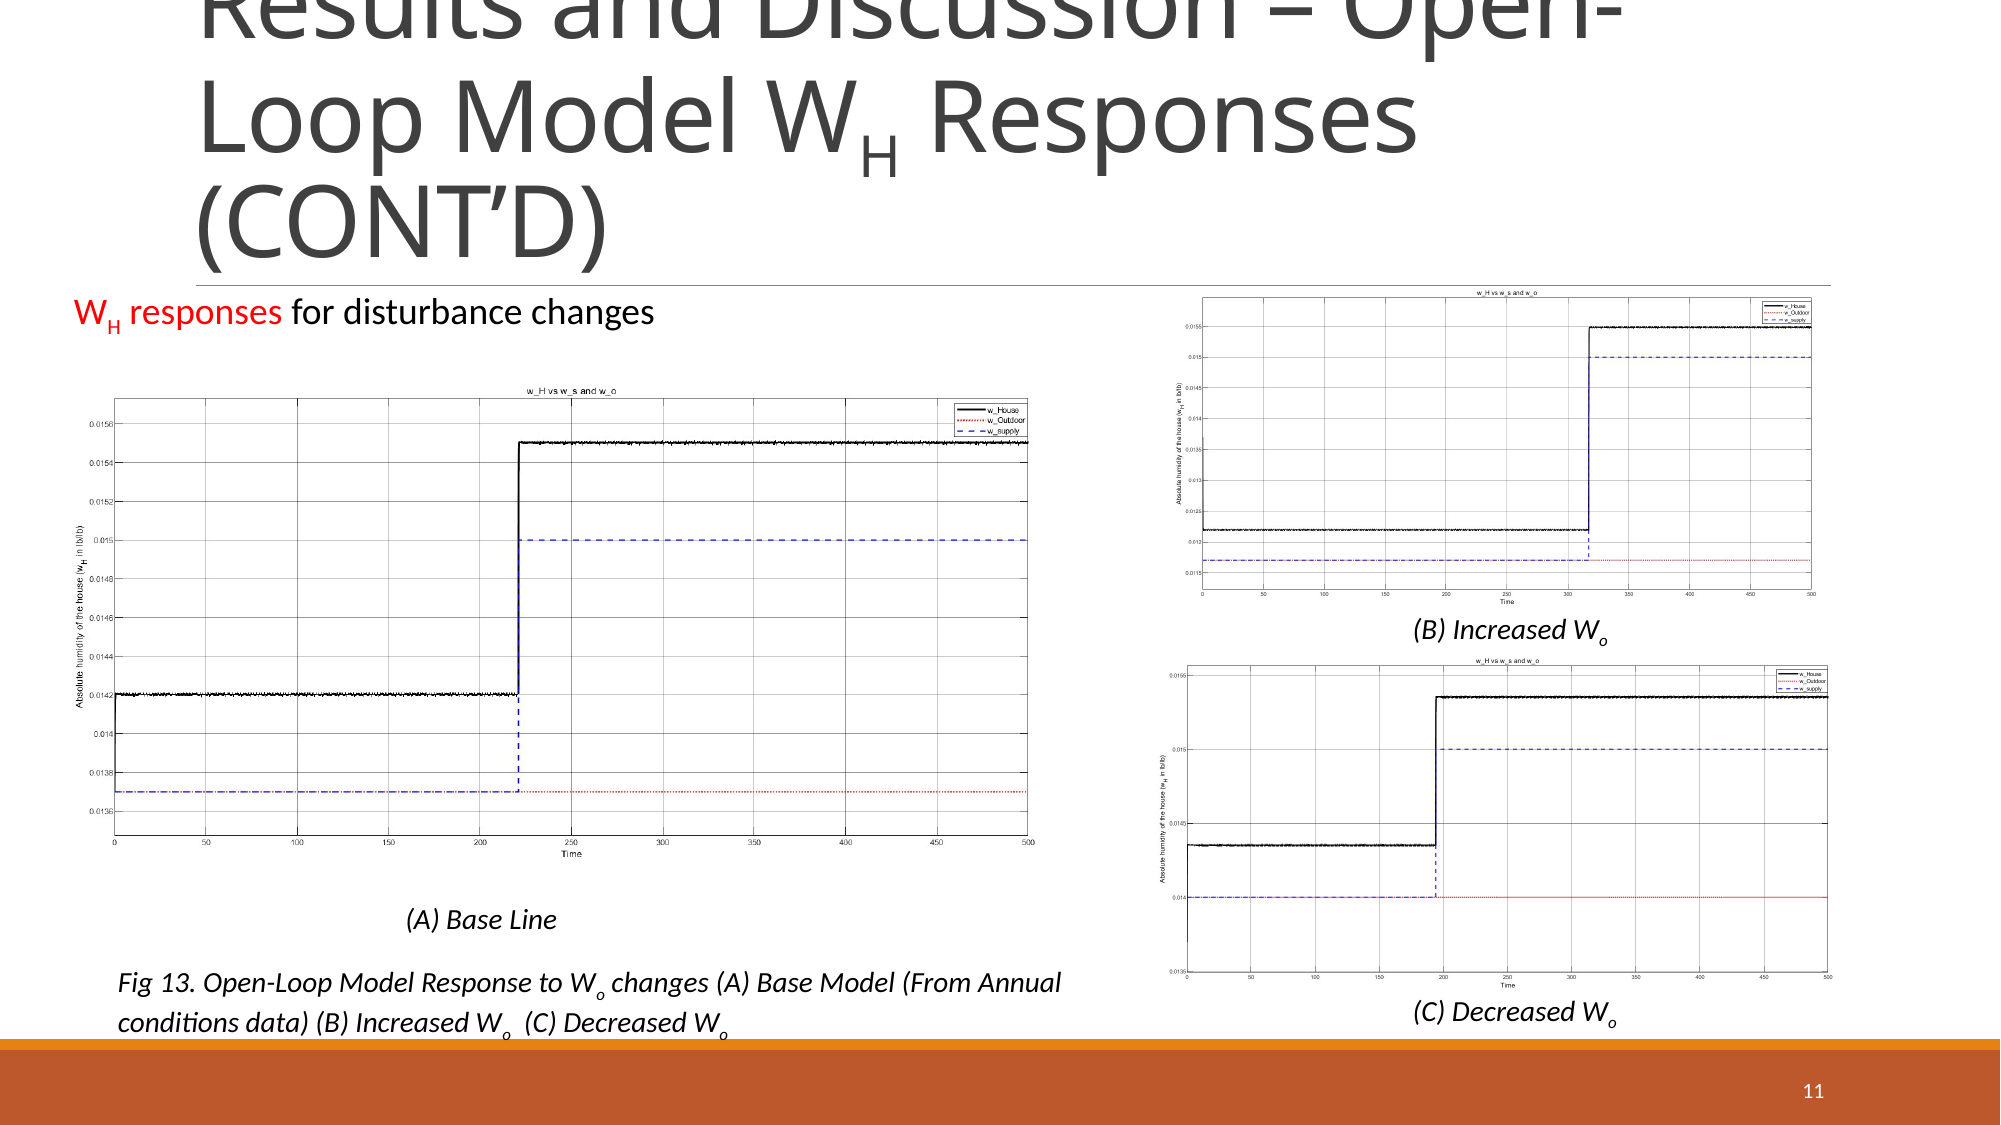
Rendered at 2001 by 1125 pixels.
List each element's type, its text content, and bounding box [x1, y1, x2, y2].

text_box (C) Decreased Wo [1397, 1001, 1690, 1069]
text_box WH responses for disturbance changes [59, 280, 911, 346]
picture [1157, 654, 1836, 991]
text_box Fig 13. Open-Loop Model Response to Wo changes (A) Base Model (From Annual conditions data) (B) Increased Wo (C) Decreased Wo [103, 956, 1103, 1051]
picture [71, 383, 1039, 863]
text_box (A) Base Line [390, 893, 630, 973]
slide_number 11 [1624, 1059, 1840, 1120]
text_box (B) Increased Wo [1397, 615, 1690, 652]
title Results and Discussion – Open-Loop Model WH Responses (CONT’D) [180, 47, 1830, 285]
picture [1174, 287, 1819, 608]
